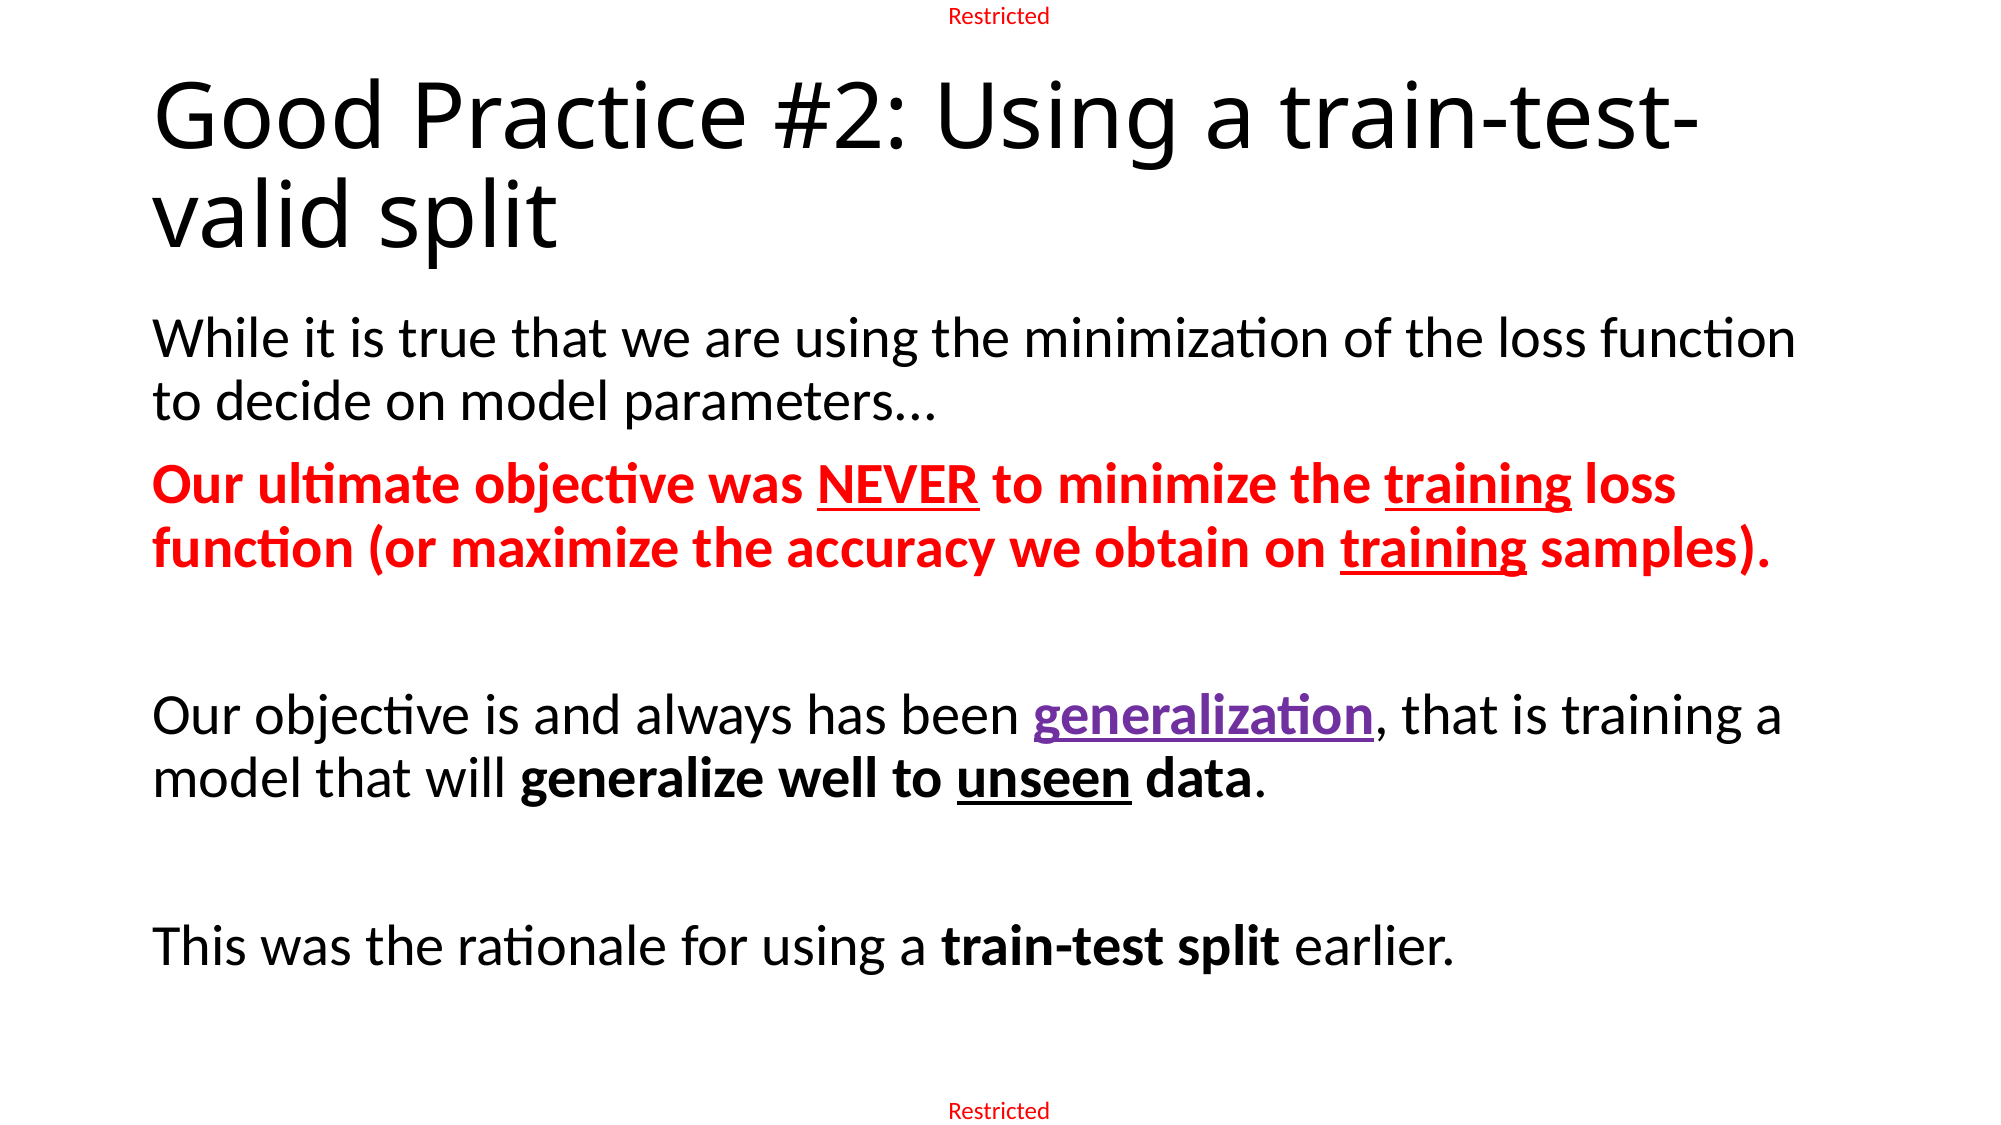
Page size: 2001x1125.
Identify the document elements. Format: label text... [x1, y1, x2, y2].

title Good Practice #2: Using a train-test-valid split [137, 59, 1863, 278]
list While it is true that we are using the minimization of the loss function to decide on model parameters... Our ultimate objective was NEVER to minimize the training loss function (or maximize the accuracy we obtain on training samples). Our objective is and always has been generalization, that is training a model that will generalize well to unseen data. This was the rationale for using a train-test split earlier. [137, 299, 1863, 1125]
